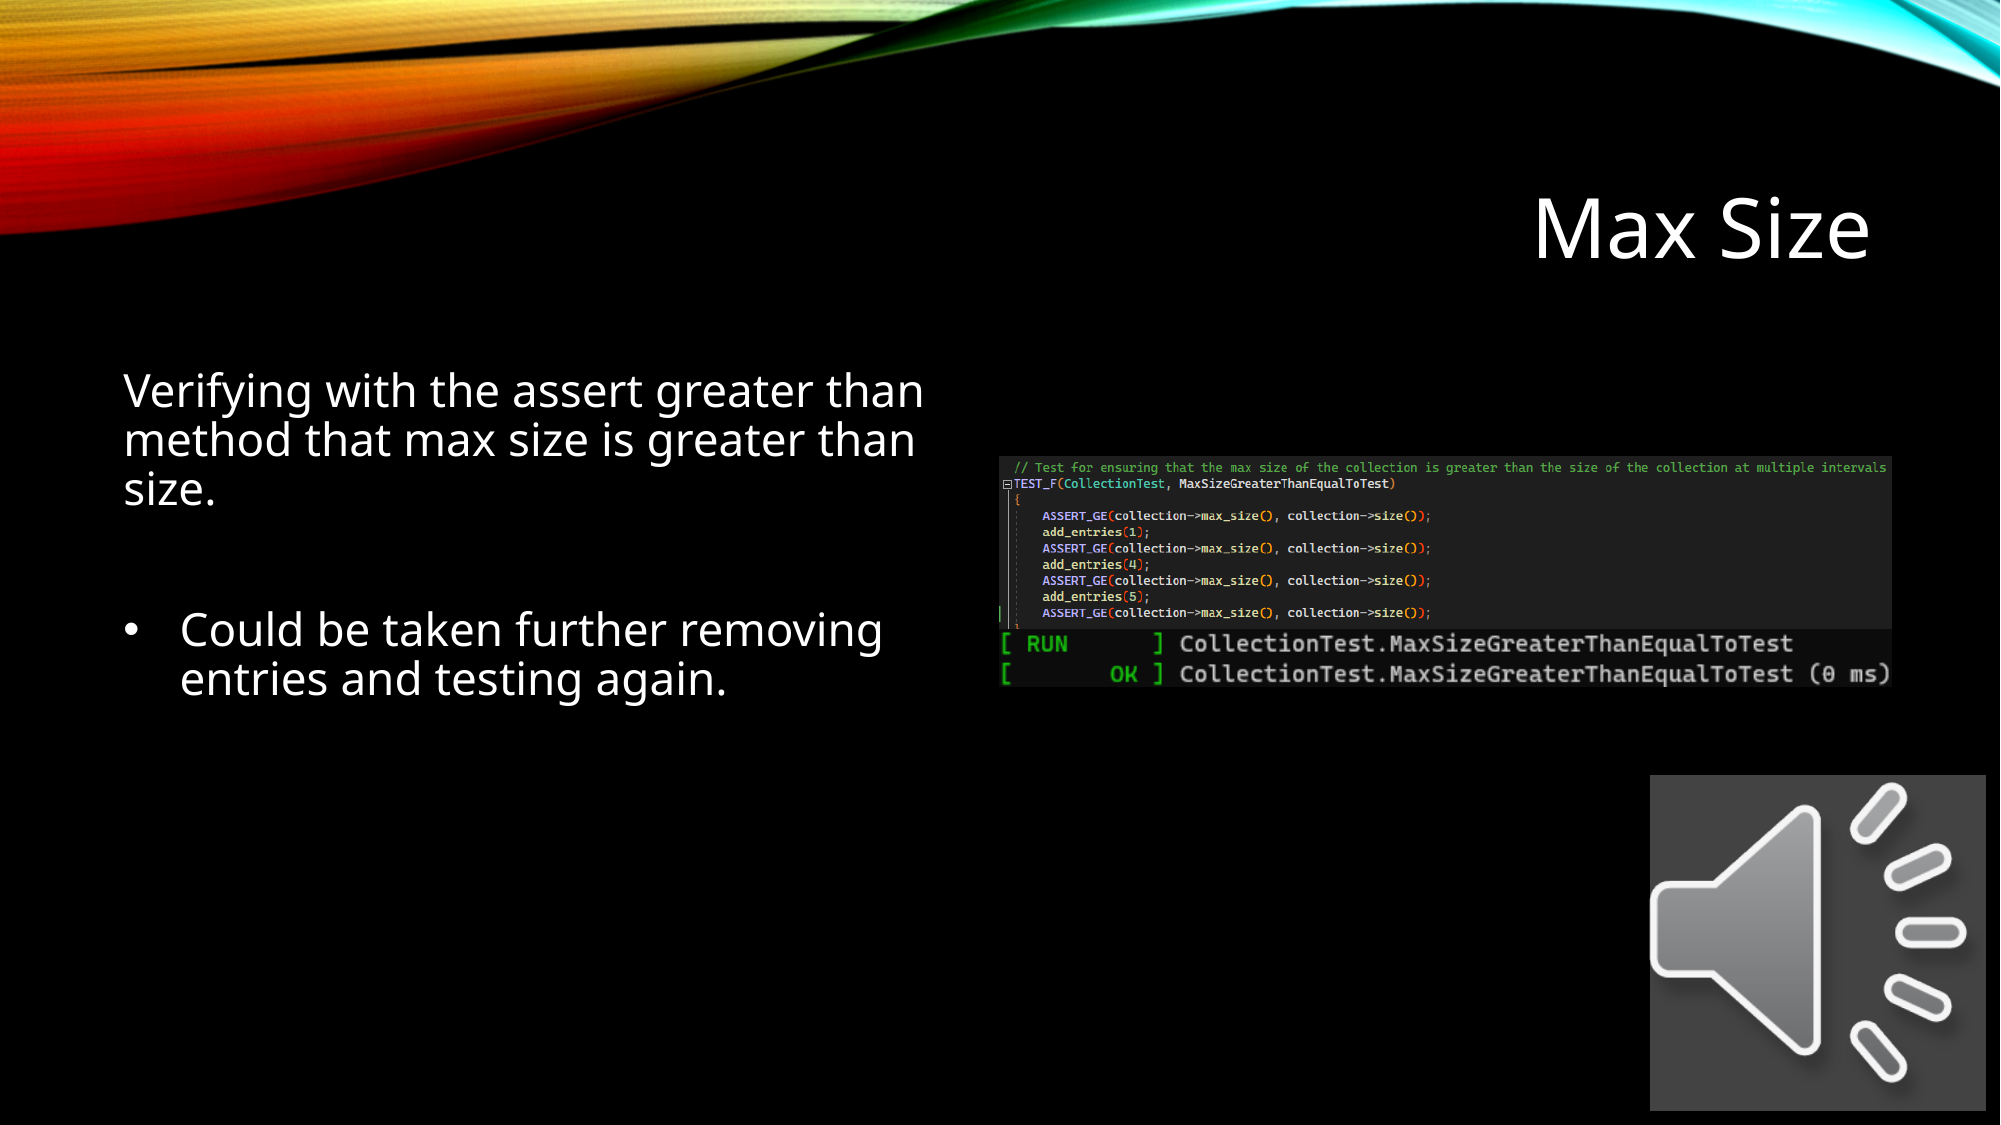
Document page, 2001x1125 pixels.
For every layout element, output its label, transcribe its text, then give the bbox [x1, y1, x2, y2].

picture [0, 0, 2000, 237]
picture [999, 456, 1892, 687]
picture [1648, 773, 1987, 1112]
list Verifying with the assert greater than method that max size is greater than size. Could be taken further removing entries and testing again. [108, 360, 966, 1021]
title Max Size [474, 125, 1888, 338]
